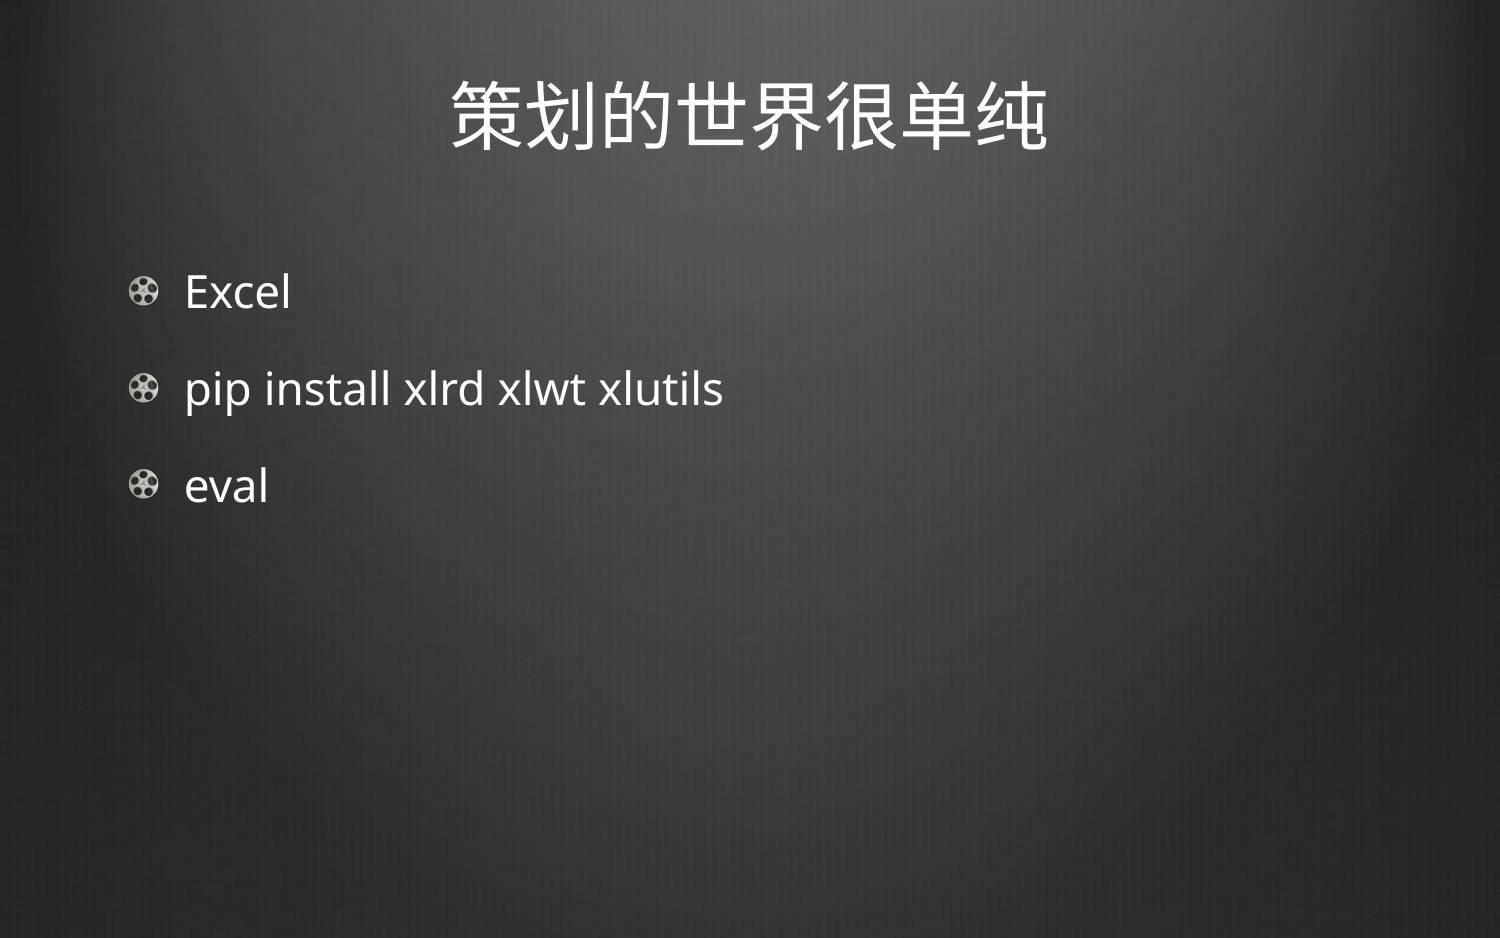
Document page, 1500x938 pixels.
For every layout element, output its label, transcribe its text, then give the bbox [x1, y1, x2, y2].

title 策划的世界很单纯 [112, 16, 1388, 212]
picture [127, 274, 160, 307]
picture [127, 467, 160, 500]
picture [127, 371, 160, 404]
list Excel pip install xlrd xlwt xlutils eval [112, 255, 1388, 838]
